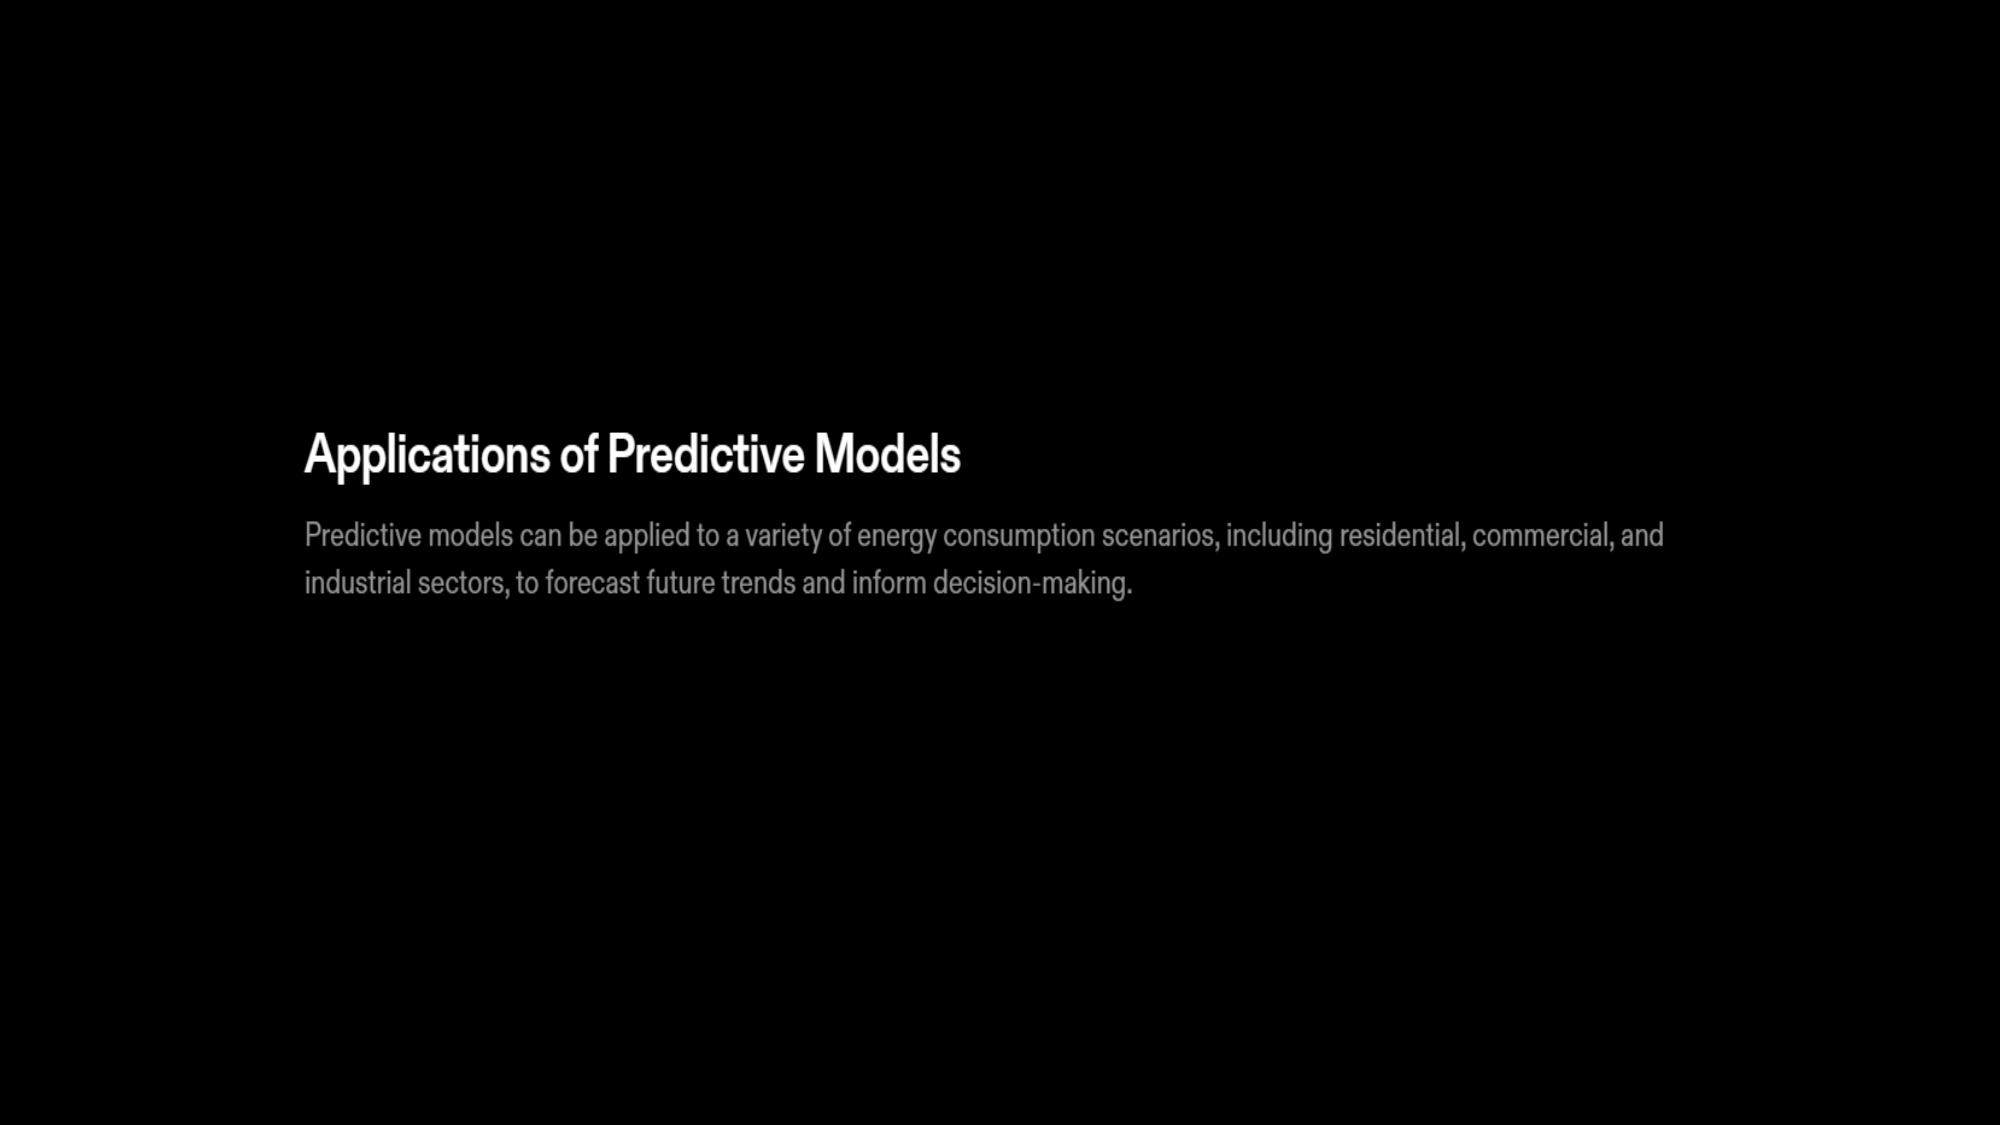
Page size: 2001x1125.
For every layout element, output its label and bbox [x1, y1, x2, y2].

list [0, 0, 2000, 1125]
